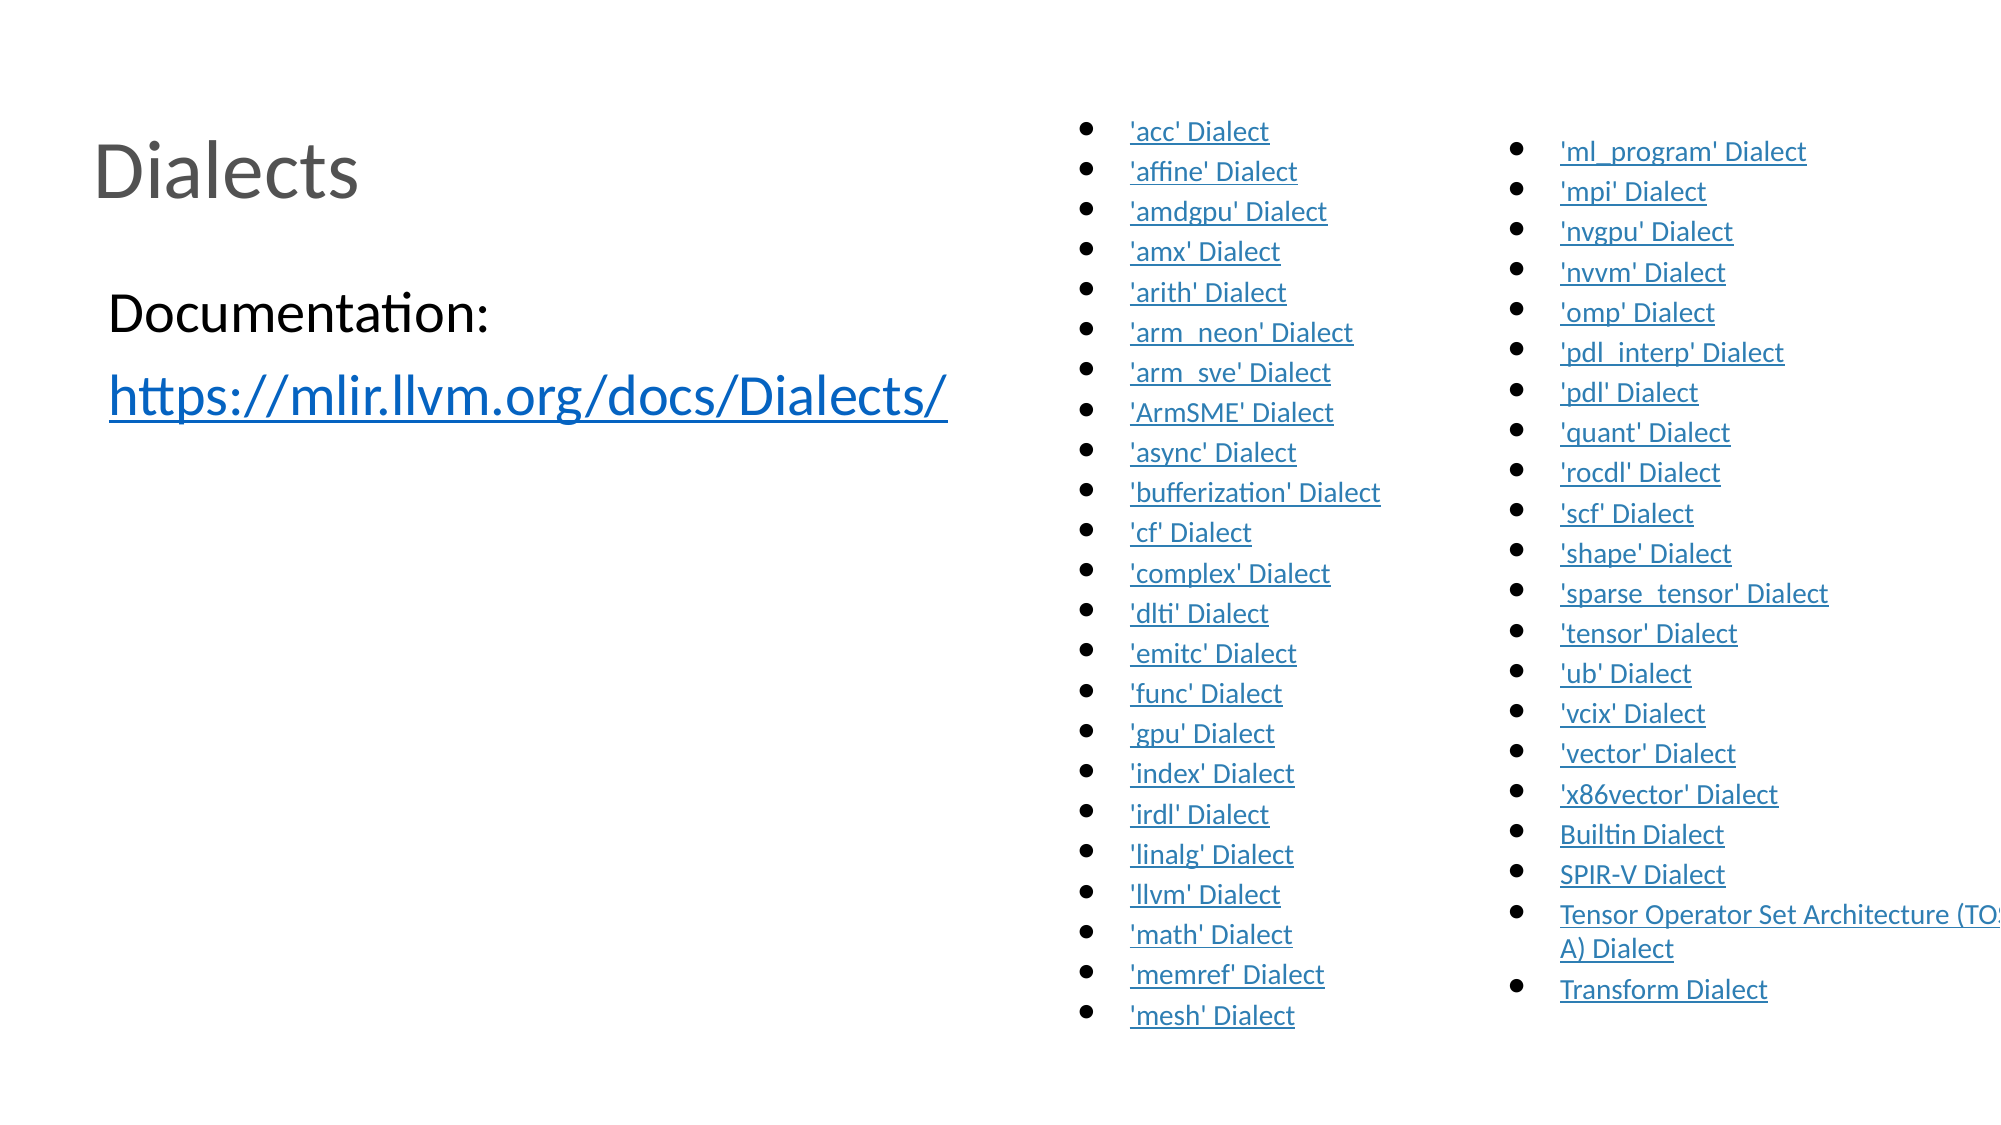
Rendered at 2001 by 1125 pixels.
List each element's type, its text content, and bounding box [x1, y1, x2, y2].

title Dialects [93, 93, 1900, 250]
text_box 'ml_program' Dialect 'mpi' Dialect 'nvgpu' Dialect 'nvvm' Dialect 'omp' Dialect 'pdl_interp' Dialect 'pdl' Dialect 'quant' Dialect 'rocdl' Dialect 'scf' Dialect 'shape' Dialect 'sparse_tensor' Dialect 'tensor' Dialect 'ub' Dialect 'vcix' Dialect 'vector' Dialect 'x86vector' Dialect Builtin Dialect SPIR-V Dialect Tensor Operator Set Architecture (TOSA) Dialect Transform Dialect [1469, 112, 2000, 986]
list Documentation: https://mlir.llvm.org/docs/Dialects/ [1559, 986, 1900, 1025]
list Documentation: https://mlir.llvm.org/docs/Dialects/ [93, 274, 1039, 1025]
text_box 'acc' Dialect 'affine' Dialect 'amdgpu' Dialect 'amx' Dialect 'arith' Dialect 'arm_neon' Dialect 'arm_sve' Dialect 'ArmSME' Dialect 'async' Dialect 'bufferization' Dialect 'cf' Dialect 'complex' Dialect 'dlti' Dialect 'emitc' Dialect 'func' Dialect 'gpu' Dialect 'index' Dialect 'irdl' Dialect 'linalg' Dialect 'llvm' Dialect 'math' Dialect 'memref' Dialect 'mesh' Dialect [1039, 107, 1559, 1031]
